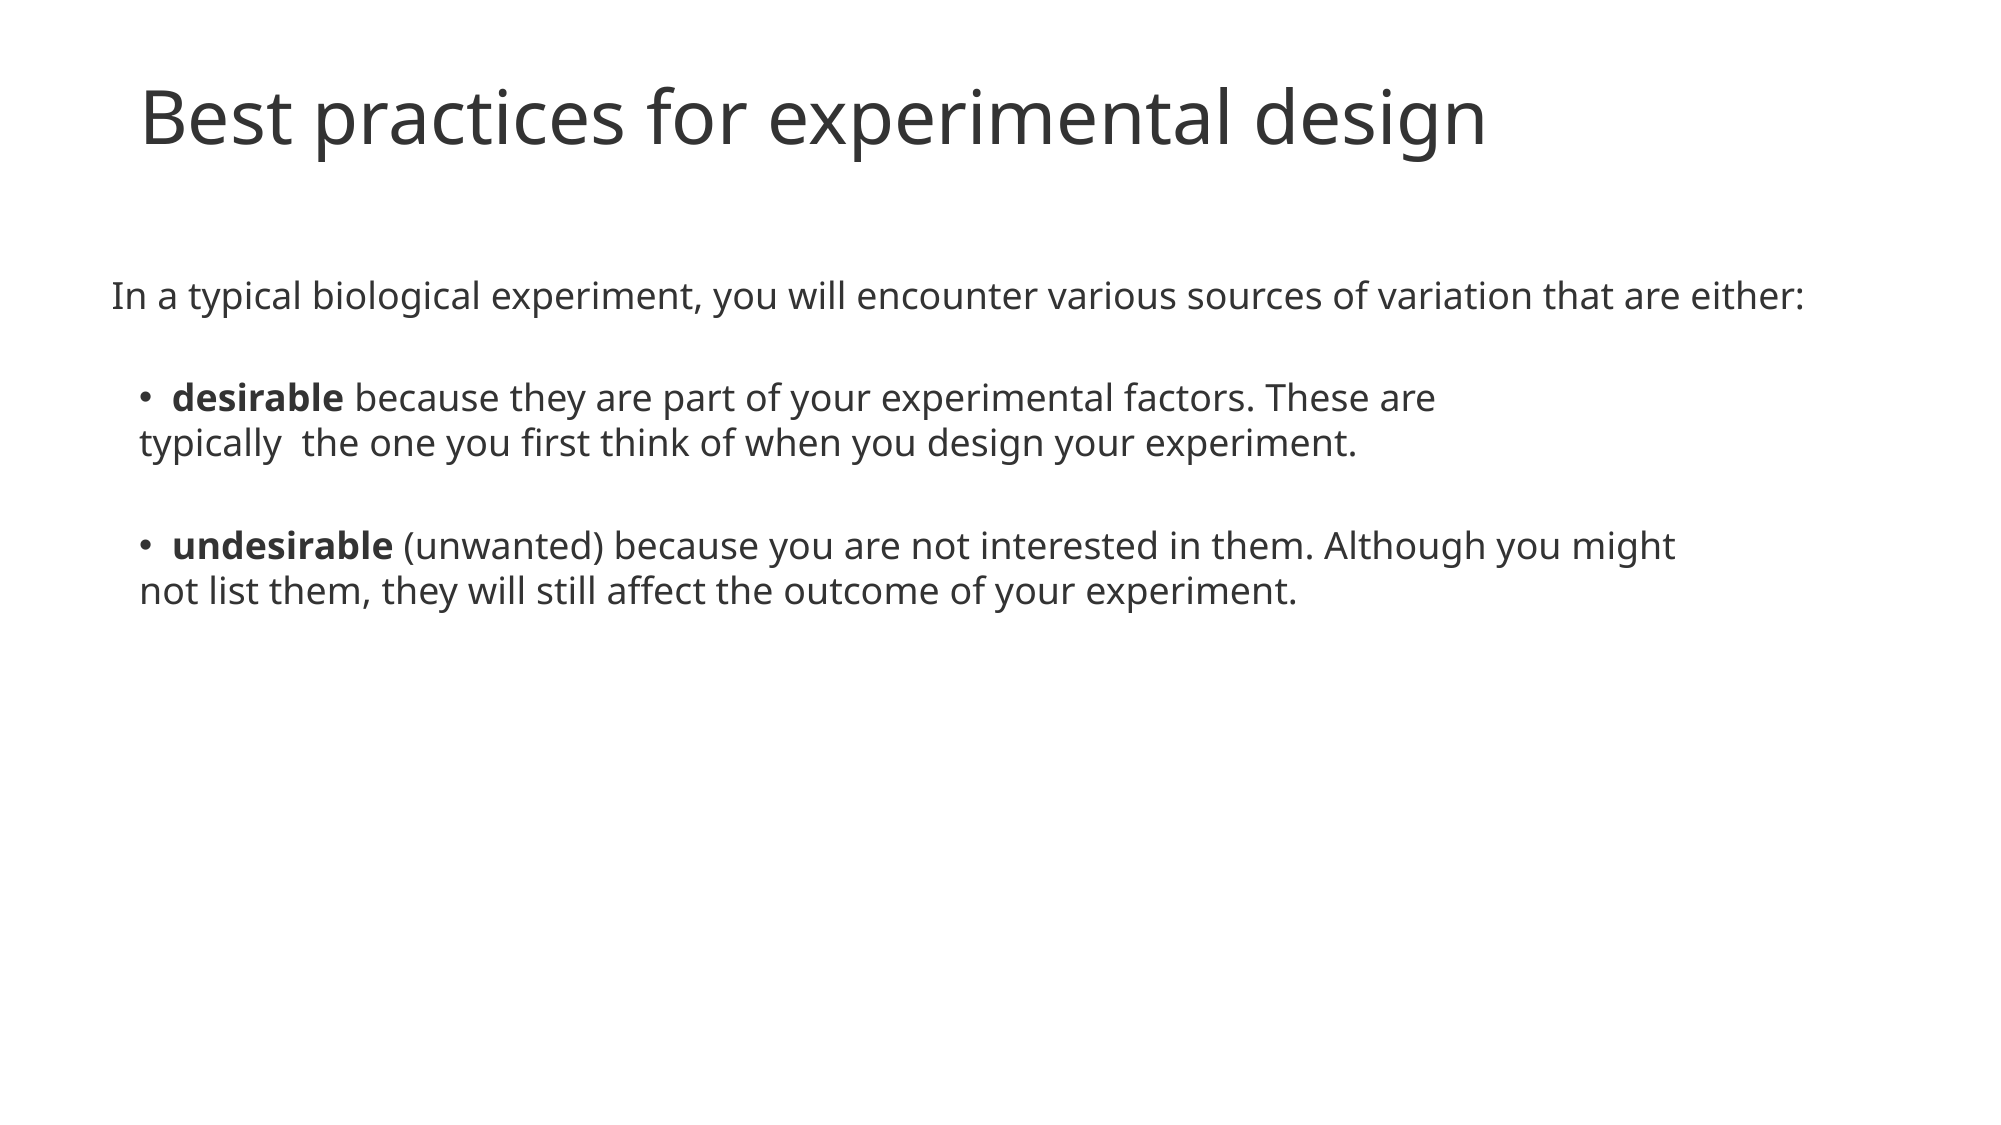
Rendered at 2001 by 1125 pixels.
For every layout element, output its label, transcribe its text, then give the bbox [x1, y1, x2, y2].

text_box In a typical biological experiment, you will encounter various sources of variation that are either: [96, 264, 1864, 325]
text_box undesirable (unwanted) because you are not interested in them. Although you might not list them, they will still affect the outcome of your experiment. [124, 514, 1757, 620]
text_box Best practices for experimental design [124, 61, 1836, 167]
text_box desirable because they are part of your experimental factors. These are typically the one you first think of when you design your experiment. [124, 366, 1585, 472]
